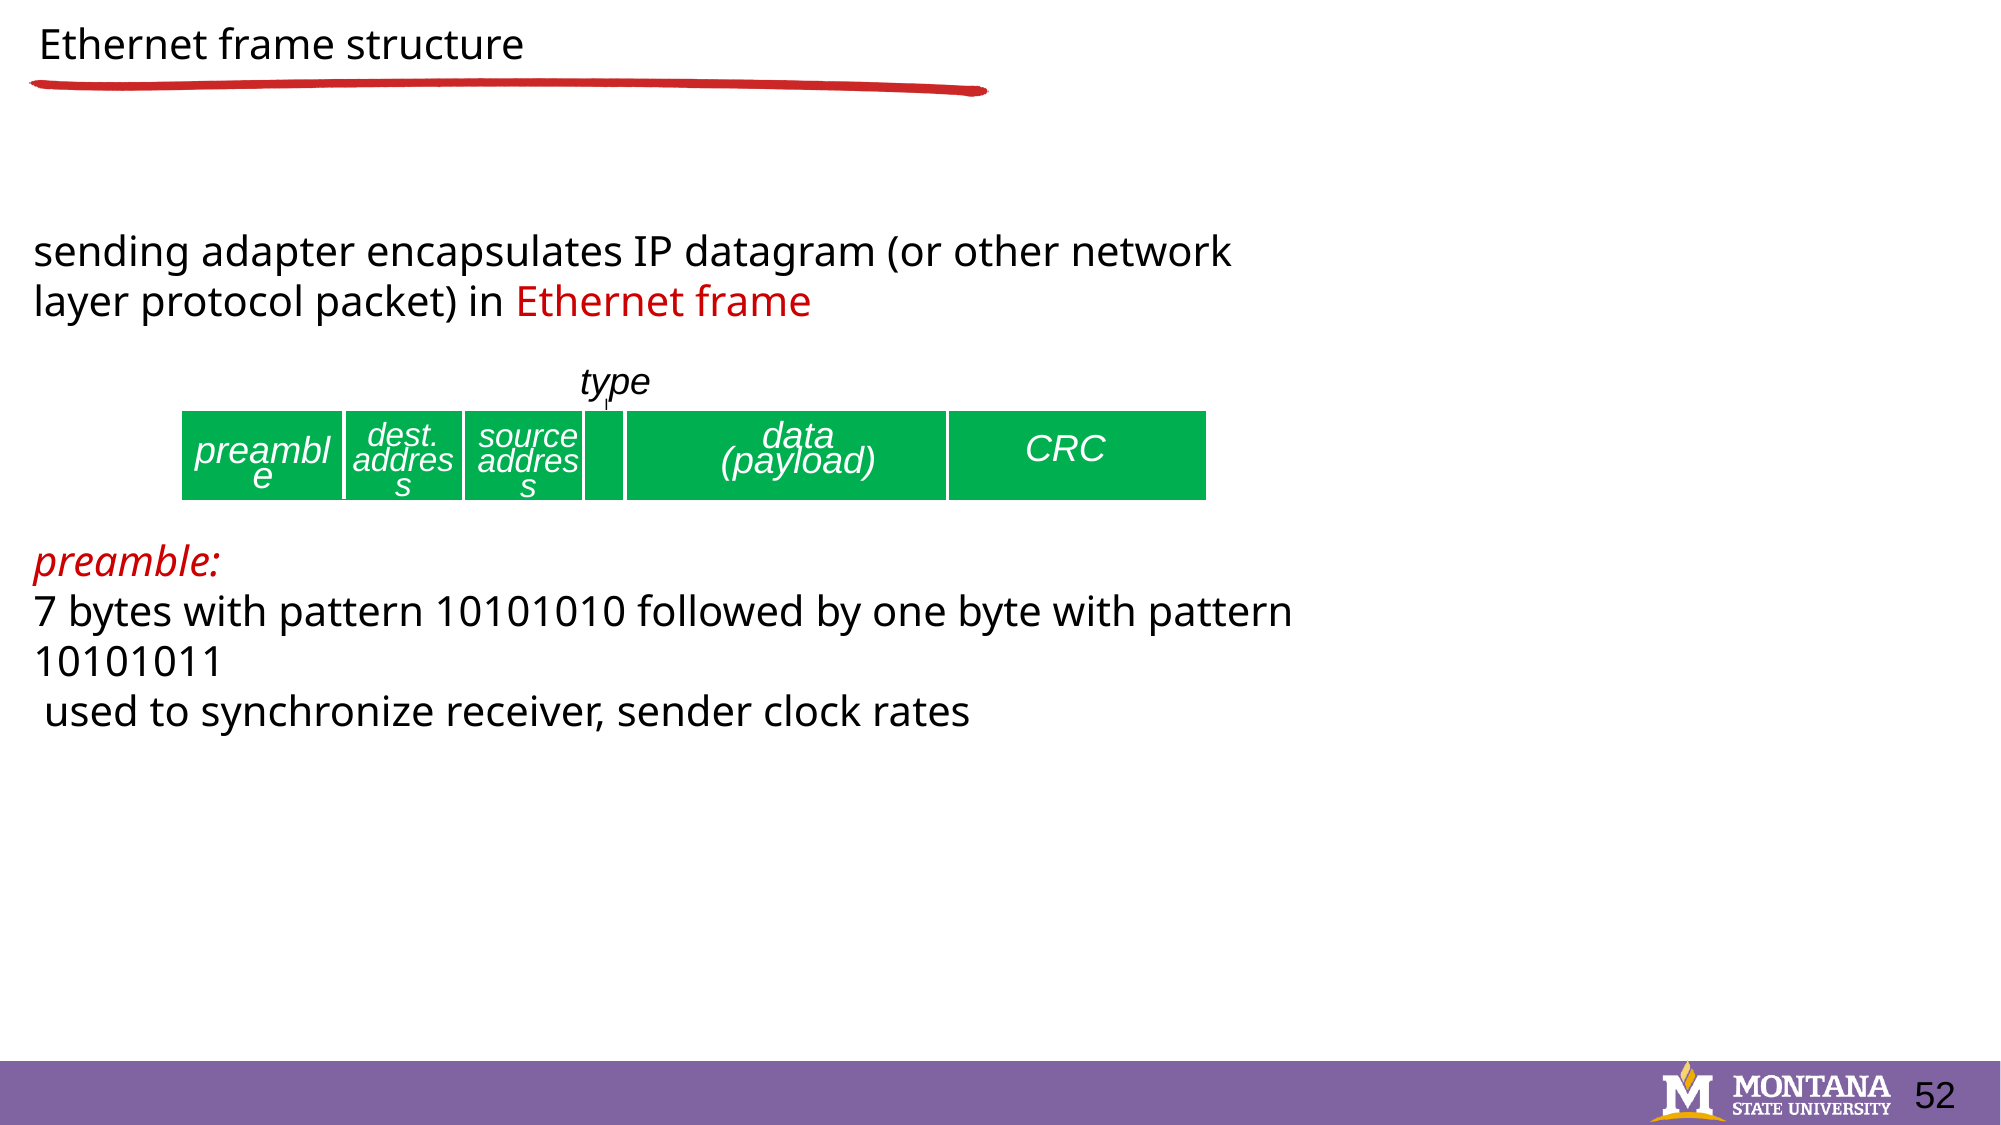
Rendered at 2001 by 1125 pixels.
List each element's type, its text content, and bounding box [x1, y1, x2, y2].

picture [24, 73, 1001, 103]
picture [1650, 1060, 1891, 1122]
slide_number 52 [1887, 1072, 1994, 1125]
list sending adapter encapsulates IP datagram (or other network layer protocol packet) in Ethernet frame preamble: 7 bytes with pattern 10101010 followed by one byte with pattern 10101011 used to synchronize receiver, sender clock rates [33, 224, 1309, 740]
text_box Ethernet frame structure [38, 17, 1314, 68]
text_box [174, 349, 1208, 515]
